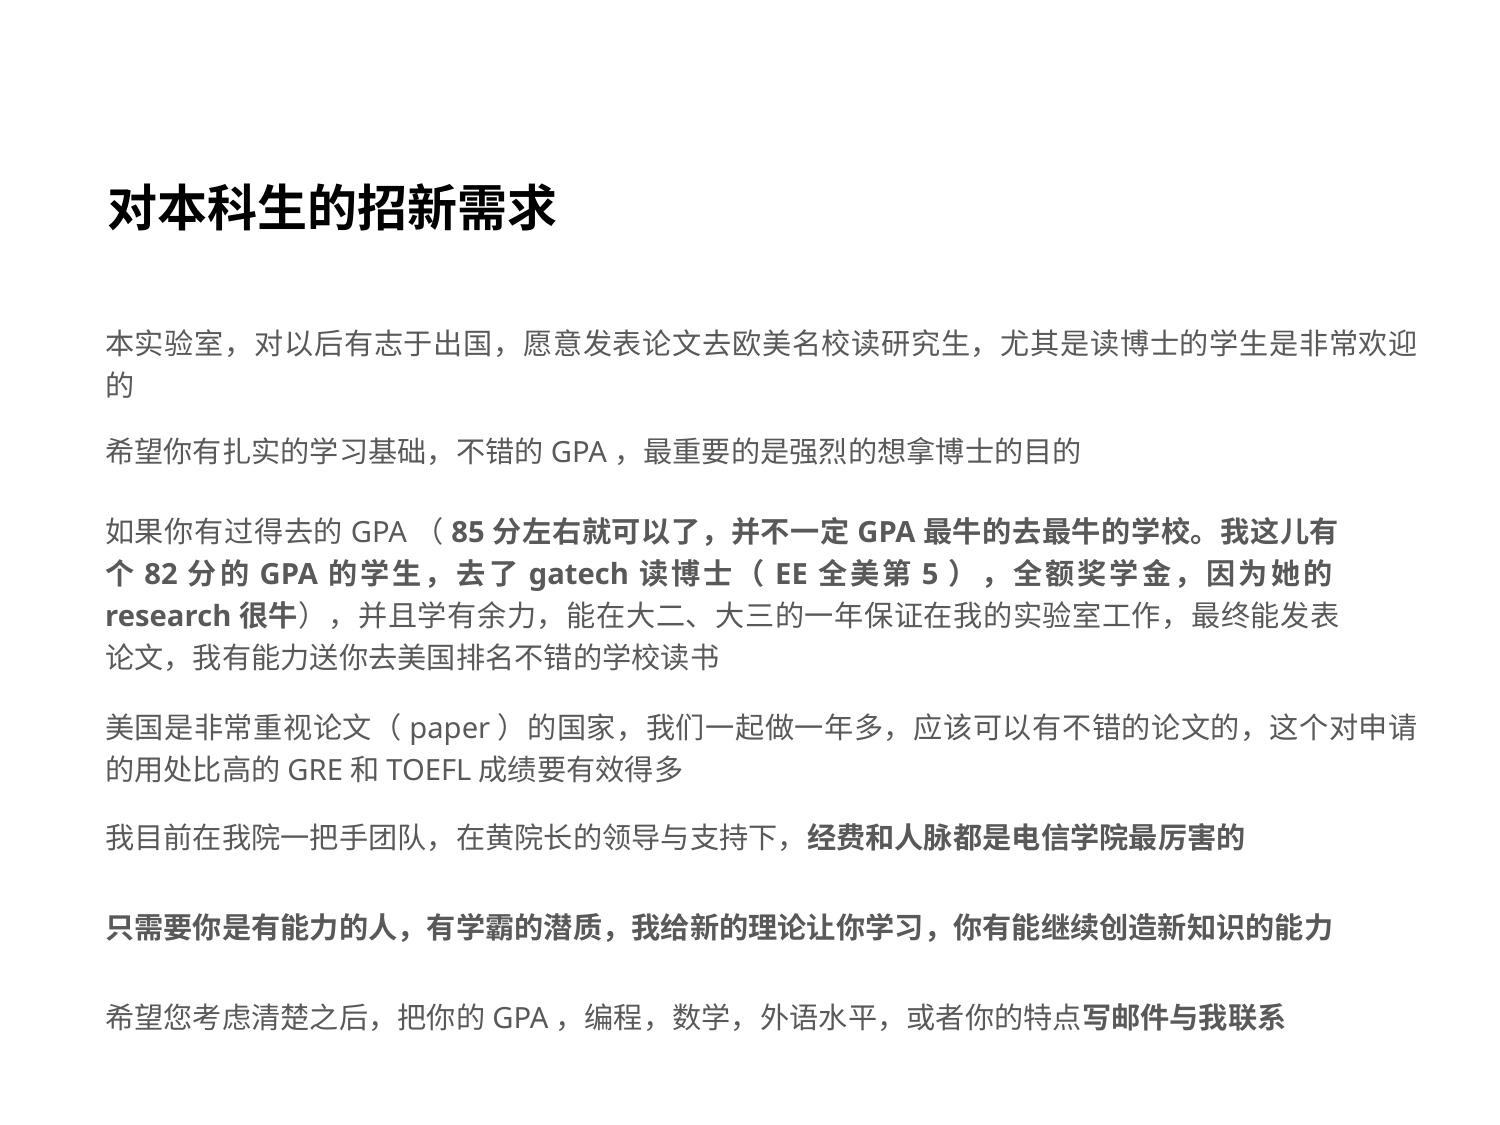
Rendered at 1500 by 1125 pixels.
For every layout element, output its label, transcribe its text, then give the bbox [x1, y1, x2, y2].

text_box 美国是非常重视论文（paper）的国家，我们一起做一年多，应该可以有不错的论文的，这个对申请的用处比高的GRE和TOEFL成绩要有效得多 [90, 695, 1433, 794]
text_box 希望您考虑清楚之后，把你的GPA，编程，数学，外语水平，或者你的特点写邮件与我联系 [90, 992, 1396, 1042]
text_box 对本科生的招新需求 [92, 157, 573, 245]
text_box 如果你有过得去的GPA（85分左右就可以了，并不一定GPA最牛的去最牛的学校。我这儿有个82分的GPA的学生，去了gatech读博士（EE全美第5），全额奖学金，因为她的research很牛），并且学有余力，能在大二、大三的一年保证在我的实验室工作，最终能发表论文，我有能力送你去美国排名不错的学校读书 [90, 499, 1355, 682]
text_box 本实验室，对以后有志于出国，愿意发表论文去欧美名校读研究生，尤其是读博士的学生是非常欢迎的 [90, 310, 1433, 410]
text_box 希望你有扎实的学习基础，不错的GPA，最重要的是强烈的想拿博士的目的 [90, 418, 1379, 476]
text_box 我目前在我院一把手团队，在黄院长的领导与支持下，经费和人脉都是电信学院最厉害的 只需要你是有能力的人，有学霸的潜质，我给新的理论让你学习，你有能继续创造新知识的能力 [90, 812, 1396, 953]
